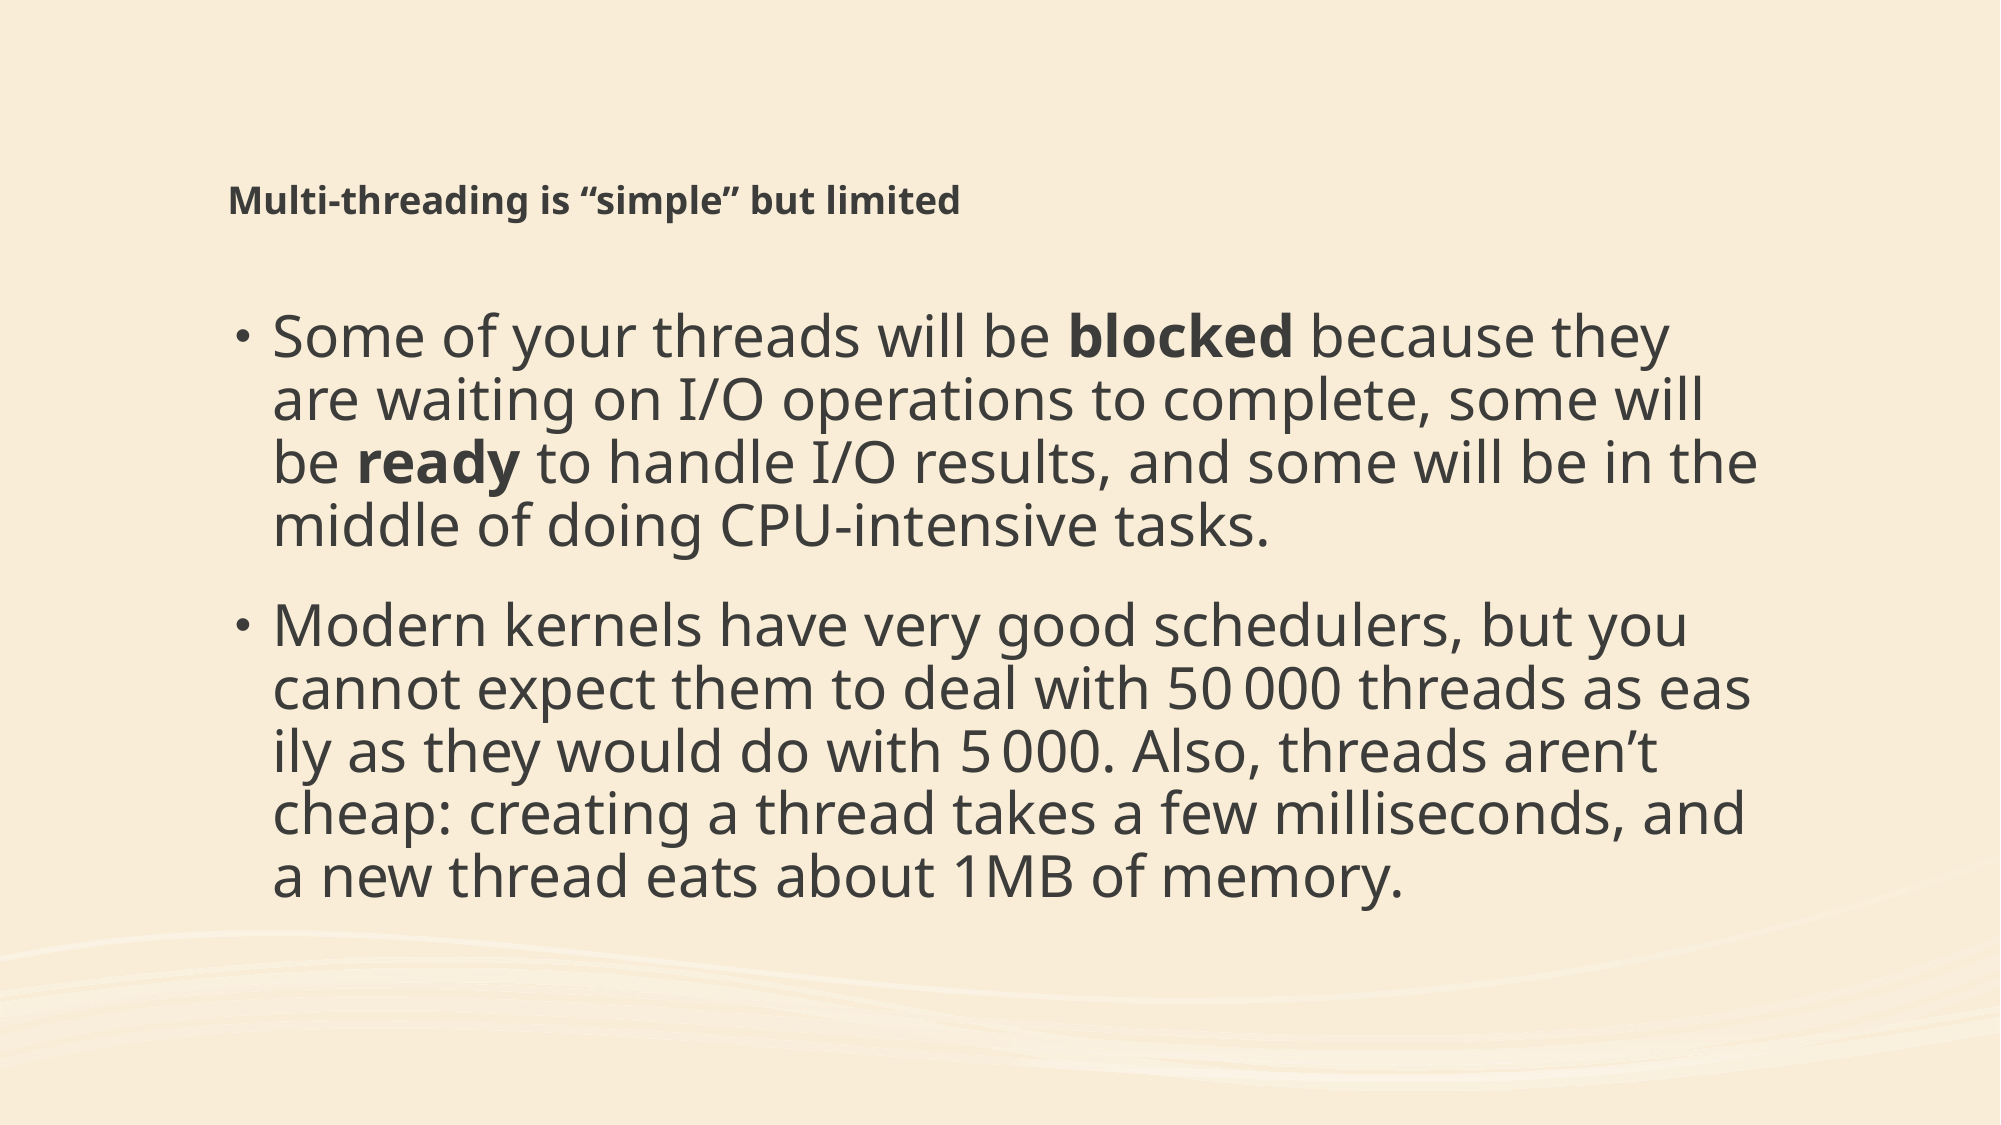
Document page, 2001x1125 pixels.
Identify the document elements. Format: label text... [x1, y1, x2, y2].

title Multi-threading is “simple” but limited [212, 50, 1788, 231]
list Some of your threads will be blocked be­cause they are wait­ing on I/O op­er­a­tions to com­plete, some will be ready to han­dle I/O re­sults, and some will be in the mid­dle of doing CPU-​intensive tasks. Mod­ern ker­nels have very good sched­ulers, but you can­not ex­pect them to deal with 50 000 threads as eas­ily as they would do with 5 000. Also, threads aren’t cheap: cre­at­ing a thread takes a few mil­lisec­onds, and a new thread eats about 1MB of mem­ory. [212, 299, 1788, 950]
